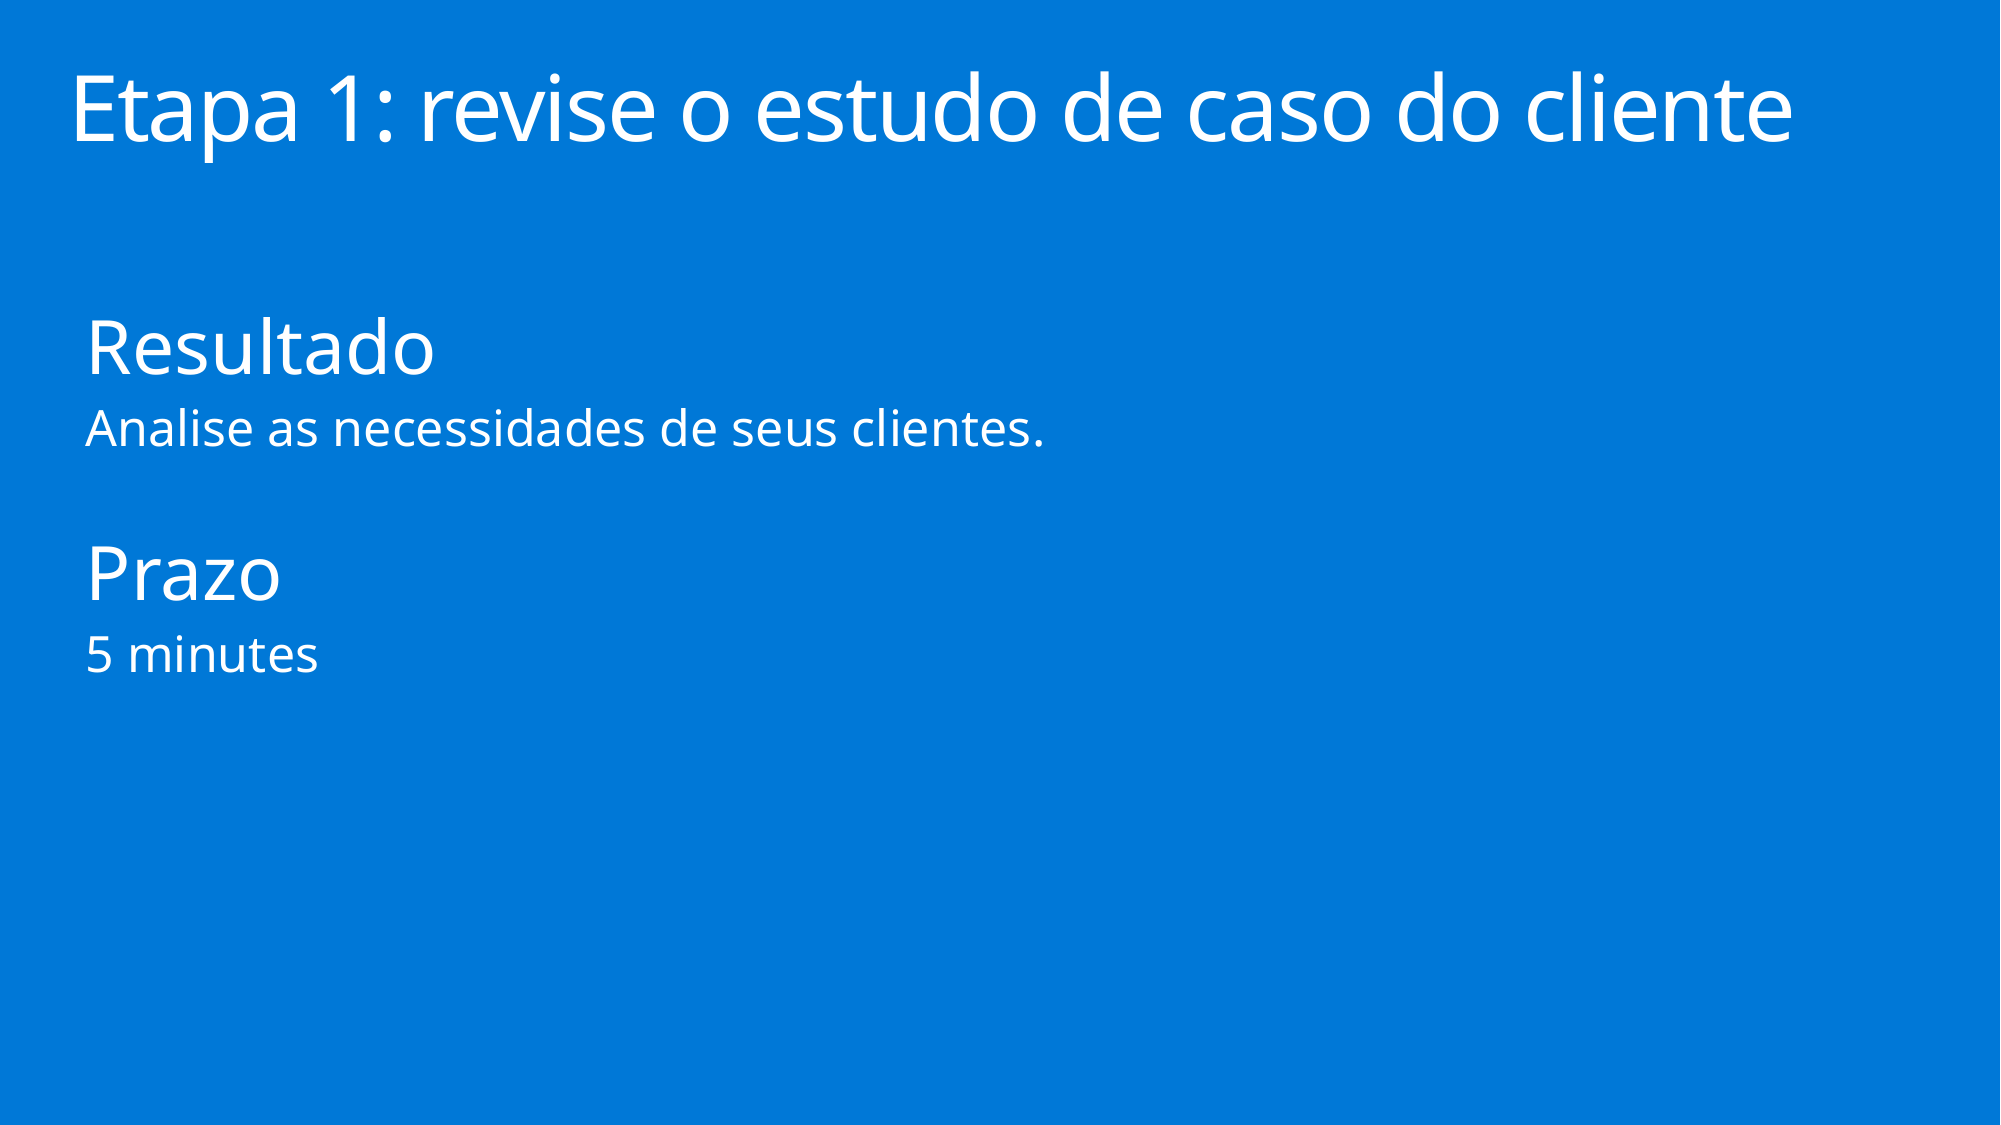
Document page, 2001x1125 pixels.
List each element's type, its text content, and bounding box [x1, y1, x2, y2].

text_box Resultado Analise as necessidades de seus clientes. Prazo 5 minutes [55, 285, 1245, 708]
title Etapa 1: revise o estudo de caso do cliente [44, 47, 1957, 196]
